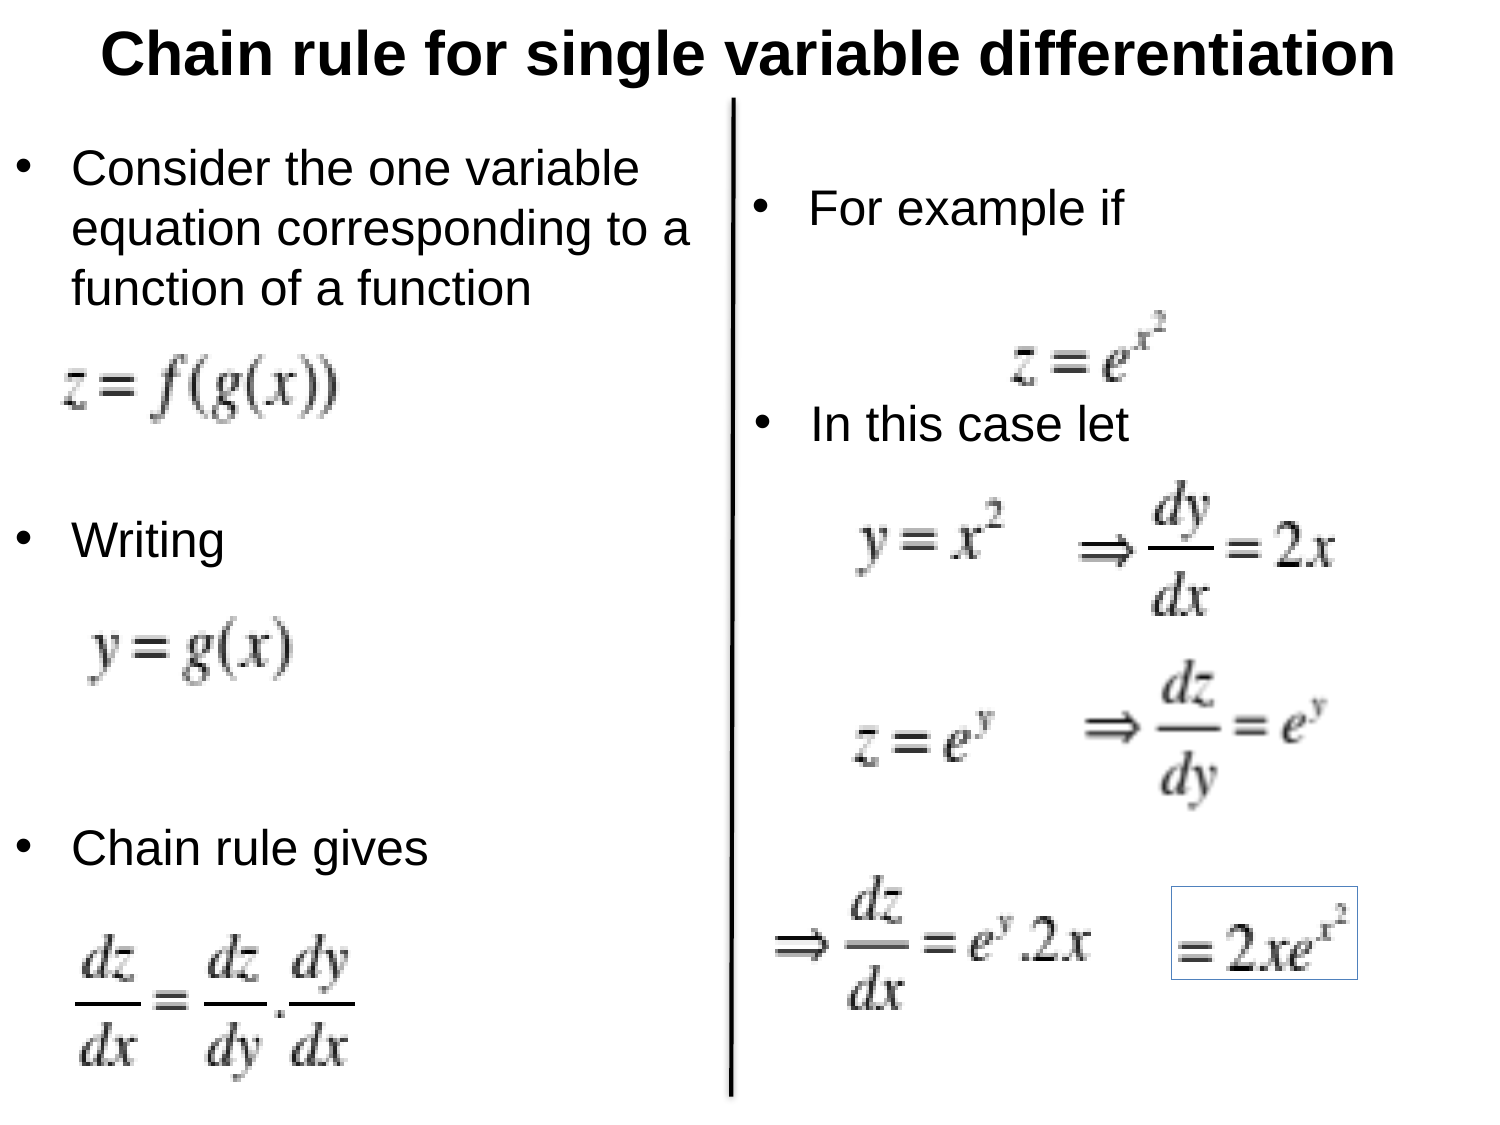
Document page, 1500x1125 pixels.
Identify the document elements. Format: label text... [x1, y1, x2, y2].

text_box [848, 483, 1010, 583]
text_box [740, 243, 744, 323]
text_box For example if [740, 168, 1263, 243]
text_box Chain rule gives [0, 808, 470, 883]
text_box Writing [0, 500, 276, 575]
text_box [730, 97, 734, 1097]
text_box In this case let [740, 383, 1265, 459]
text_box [1071, 464, 1340, 625]
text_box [1171, 886, 1358, 981]
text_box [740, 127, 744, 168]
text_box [1079, 645, 1333, 817]
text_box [843, 684, 996, 773]
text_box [80, 603, 298, 692]
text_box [1002, 292, 1175, 392]
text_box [68, 918, 356, 1090]
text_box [768, 858, 1098, 1020]
text_box Consider the one variable equation corresponding to a function of a function [0, 127, 724, 323]
text_box Chain rule for single variable differentiation [74, 1, 1425, 100]
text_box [53, 341, 341, 430]
